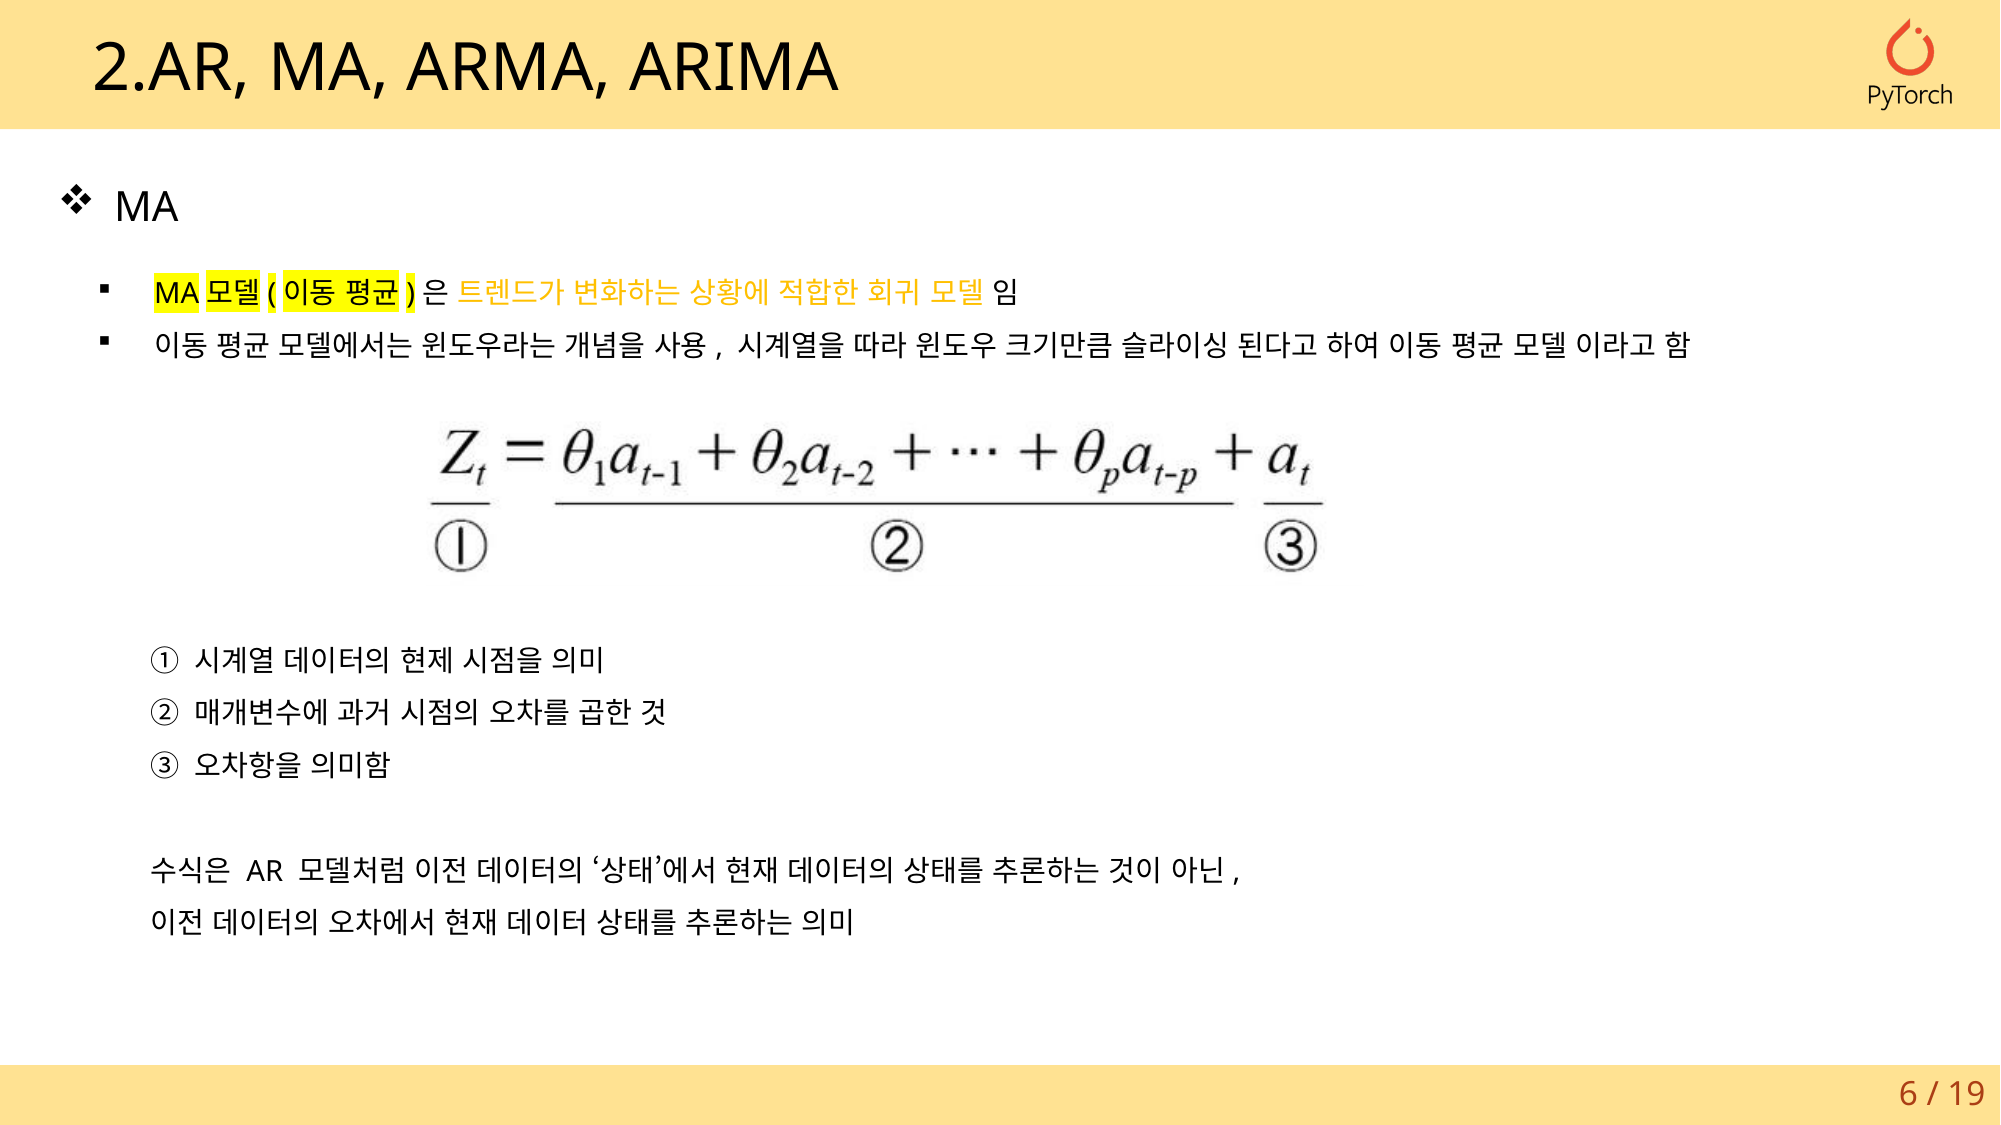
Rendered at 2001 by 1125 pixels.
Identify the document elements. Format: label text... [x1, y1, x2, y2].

text_box MA모델(이동 평균)은 트렌드가 변화하는 상황에 적합한 회귀 모델 임 이동 평균 모델에서는 윈도우라는 개념을 사용, 시계열을 따라 윈도우 크기만큼 슬라이싱 된다고 하여 이동 평균 모델 이라고 함 [83, 249, 1708, 370]
text_box ① 시계열 데이터의 현제 시점을 의미 ② 매개변수에 과거 시점의 오차를 곱한 것 ③ 오차항을 의미함 수식은 AR 모델처럼 이전 데이터의 ‘상태’에서 현재 데이터의 상태를 추론하는 것이 아닌, 이전 데이터의 오차에서 현재 데이터 상태를 추론하는 의미 [135, 617, 1263, 947]
text_box MA [43, 147, 194, 238]
slide_number 6 / 19 [1550, 1065, 2000, 1125]
text_box 2.AR, MA, ARMA, ARIMA [77, 16, 855, 112]
picture [426, 384, 1365, 586]
picture [1867, 16, 1954, 113]
